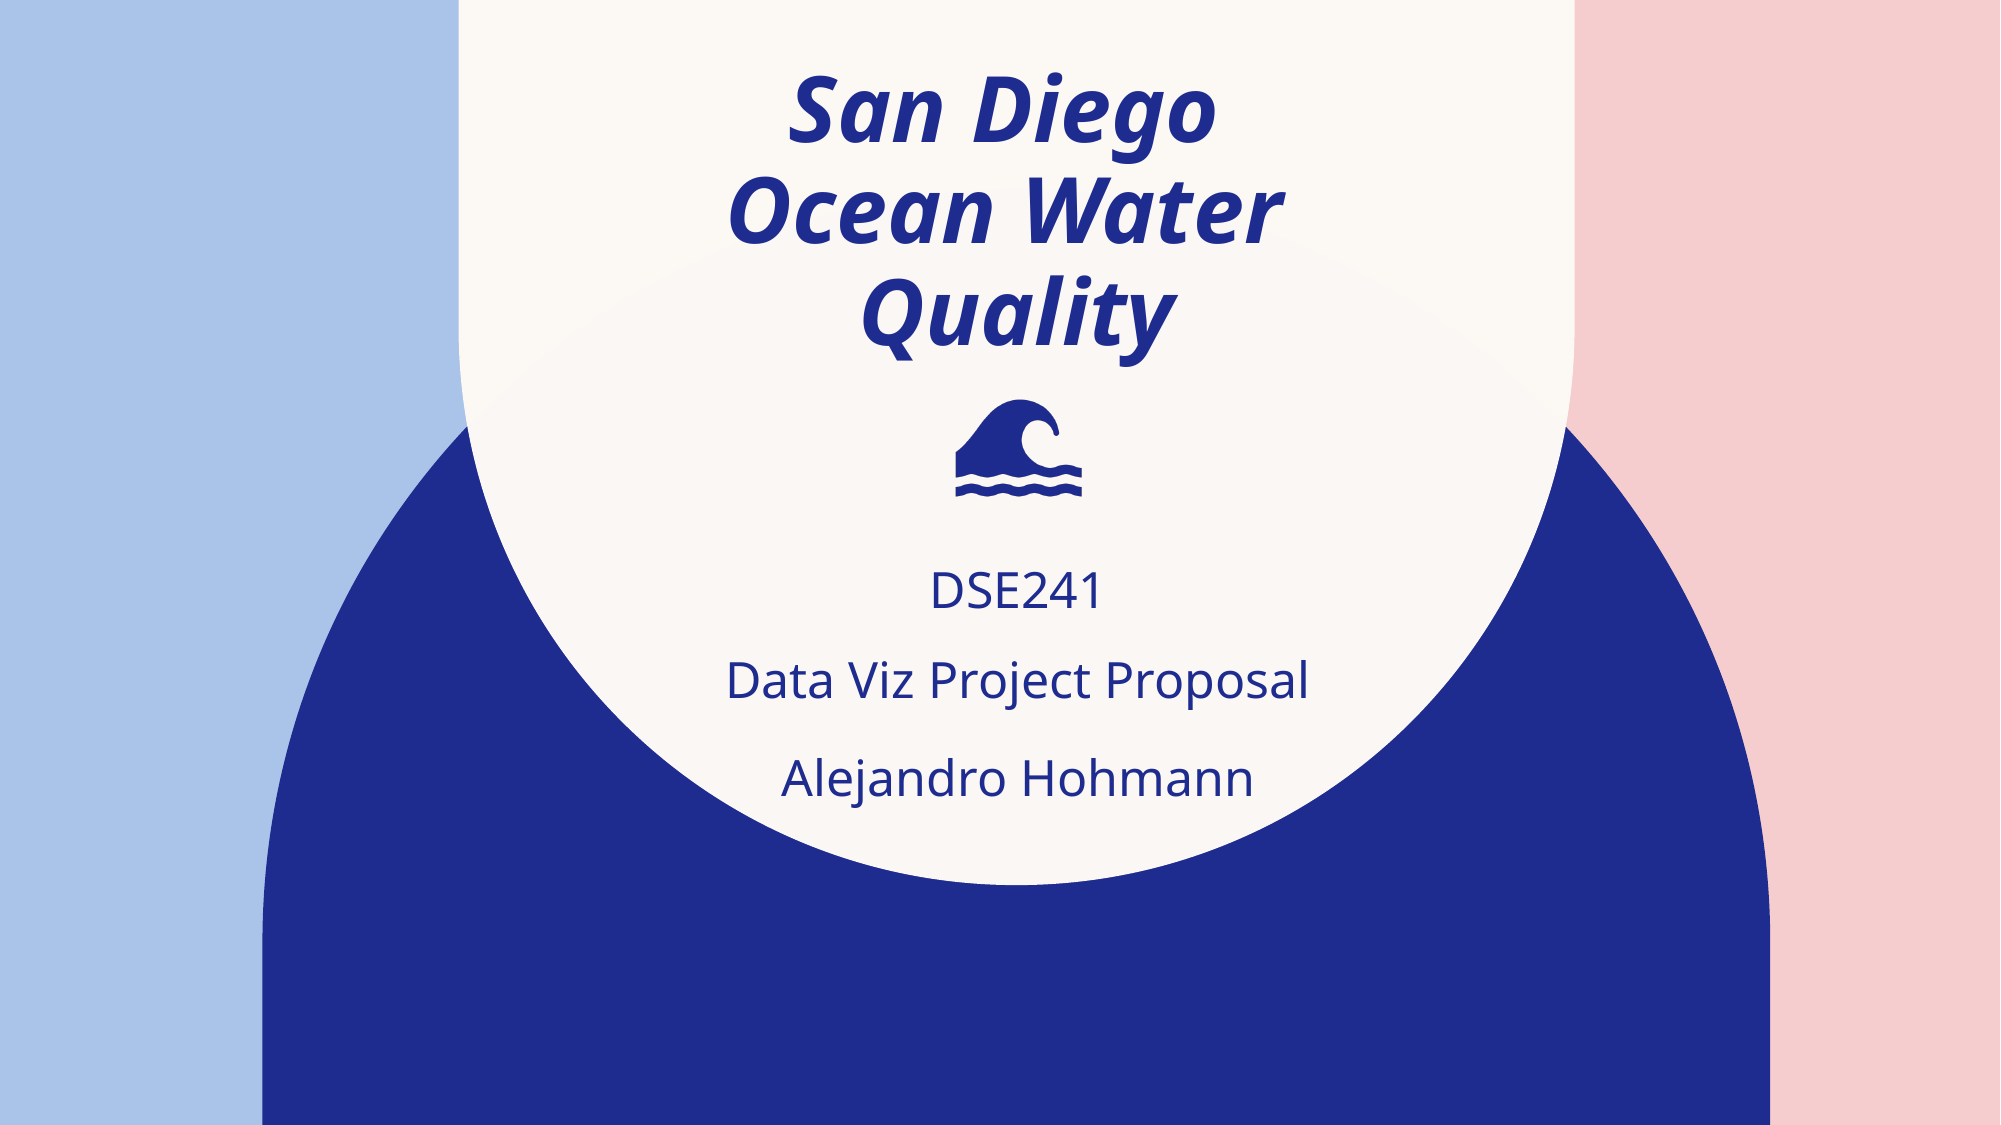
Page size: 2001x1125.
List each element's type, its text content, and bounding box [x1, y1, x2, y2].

title San Diego Ocean Water Quality [459, 59, 1574, 261]
picture [943, 372, 1094, 523]
subtitle DSE241 Data Viz Project Proposal Alejandro Hohmann [576, 528, 1461, 673]
